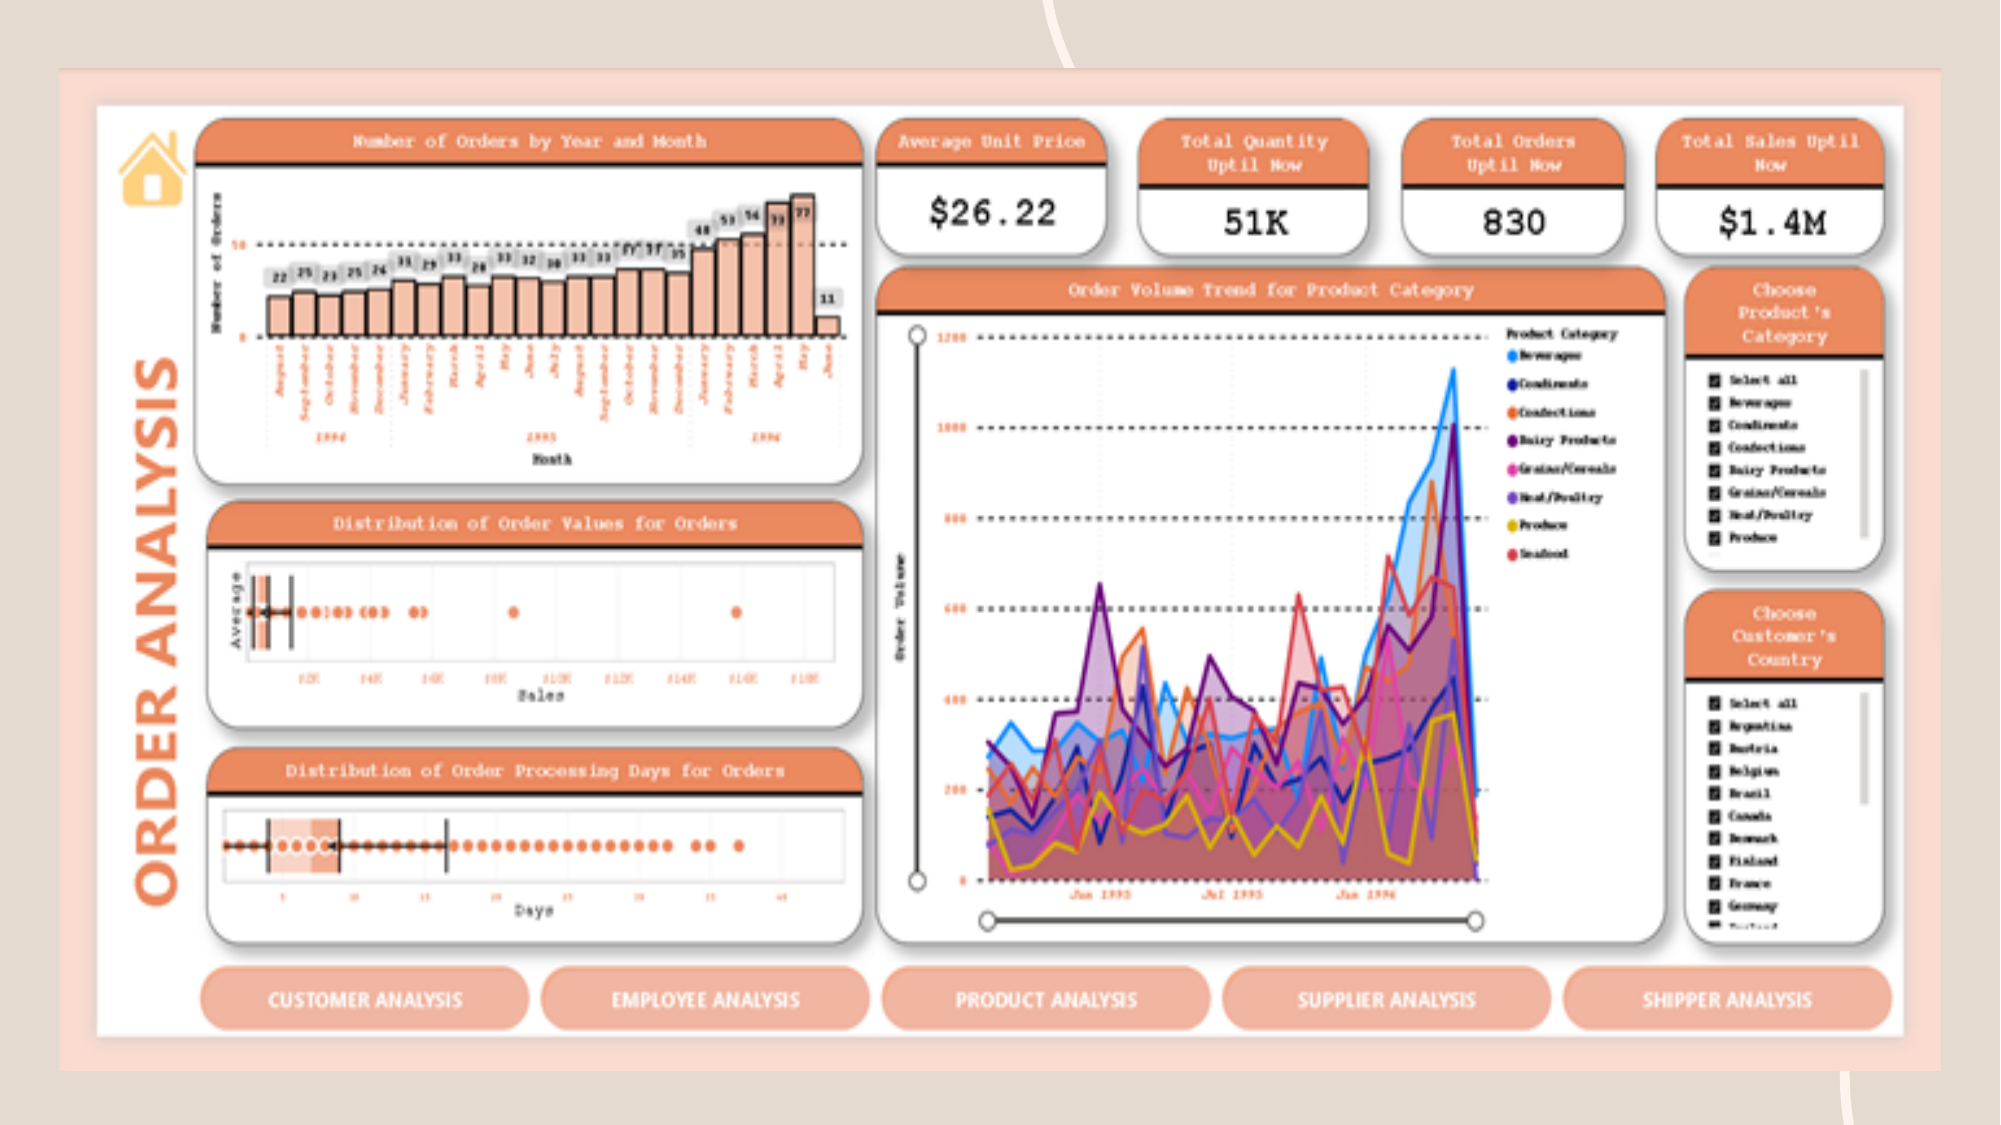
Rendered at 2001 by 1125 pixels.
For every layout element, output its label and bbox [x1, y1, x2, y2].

picture [59, 68, 1941, 1071]
